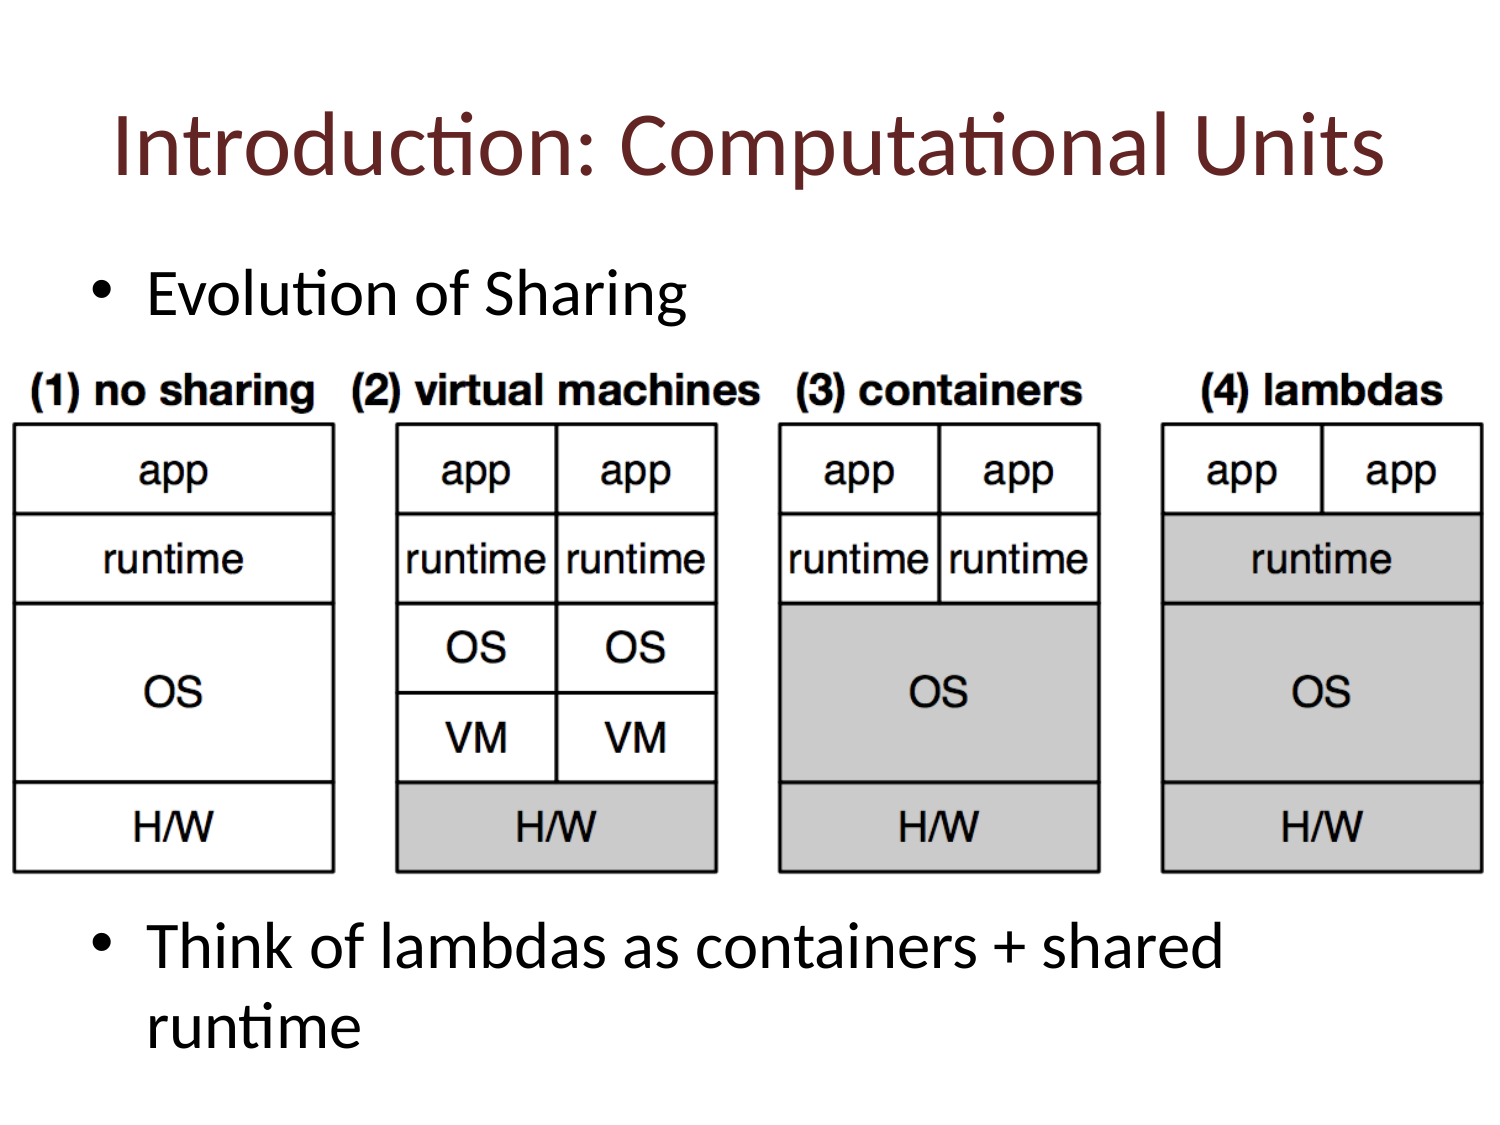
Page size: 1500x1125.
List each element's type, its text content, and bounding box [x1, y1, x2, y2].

list Evolution of Sharing Think of lambdas as containers + shared runtime [75, 241, 1425, 350]
title Introduction: Computational Units [75, 45, 1425, 233]
picture [0, 352, 1500, 894]
list Evolution of Sharing Think of lambdas as containers + shared runtime [75, 901, 1425, 1125]
